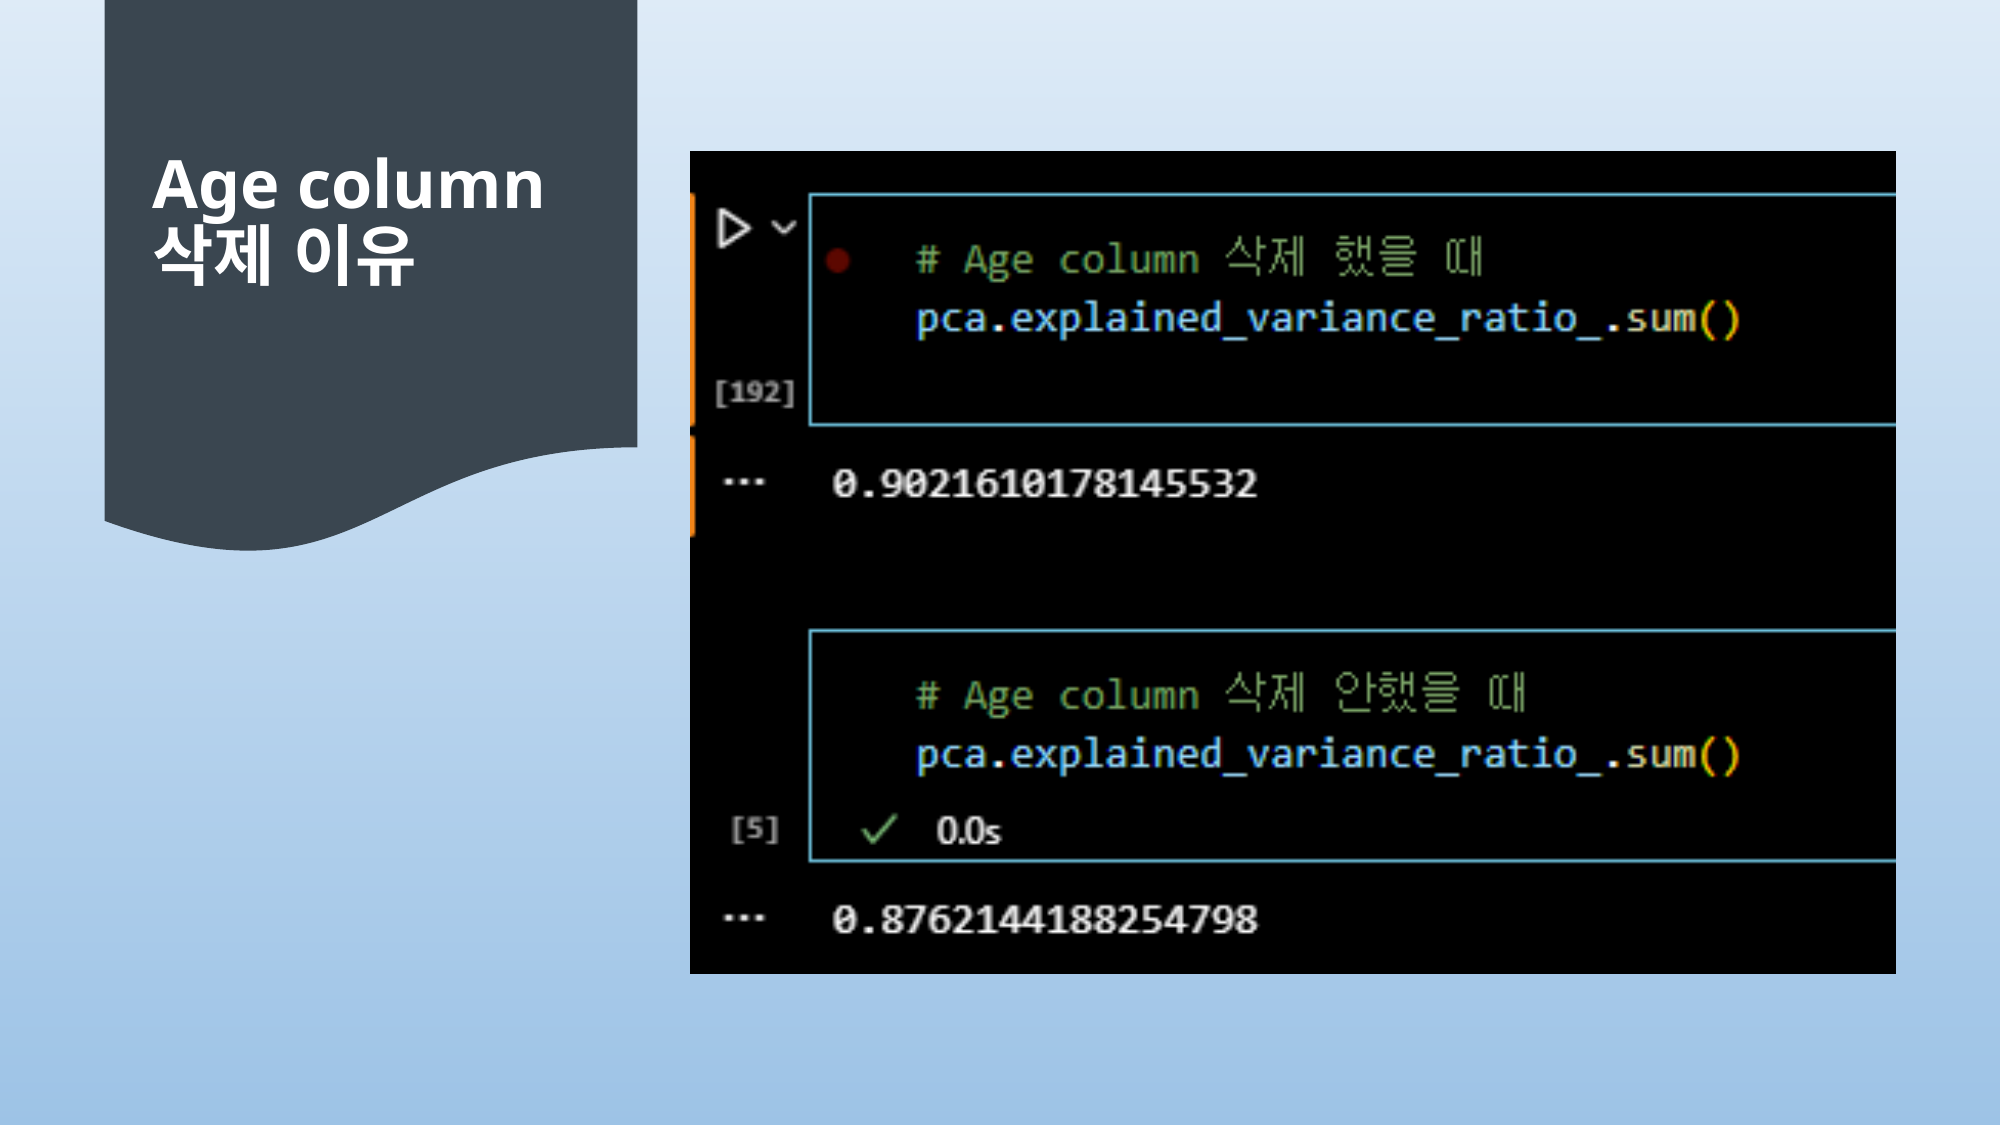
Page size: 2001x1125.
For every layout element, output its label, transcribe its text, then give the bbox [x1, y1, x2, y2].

text_box [103, 0, 639, 552]
title Age column 삭제 이유 [137, 28, 604, 417]
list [690, 151, 1896, 974]
